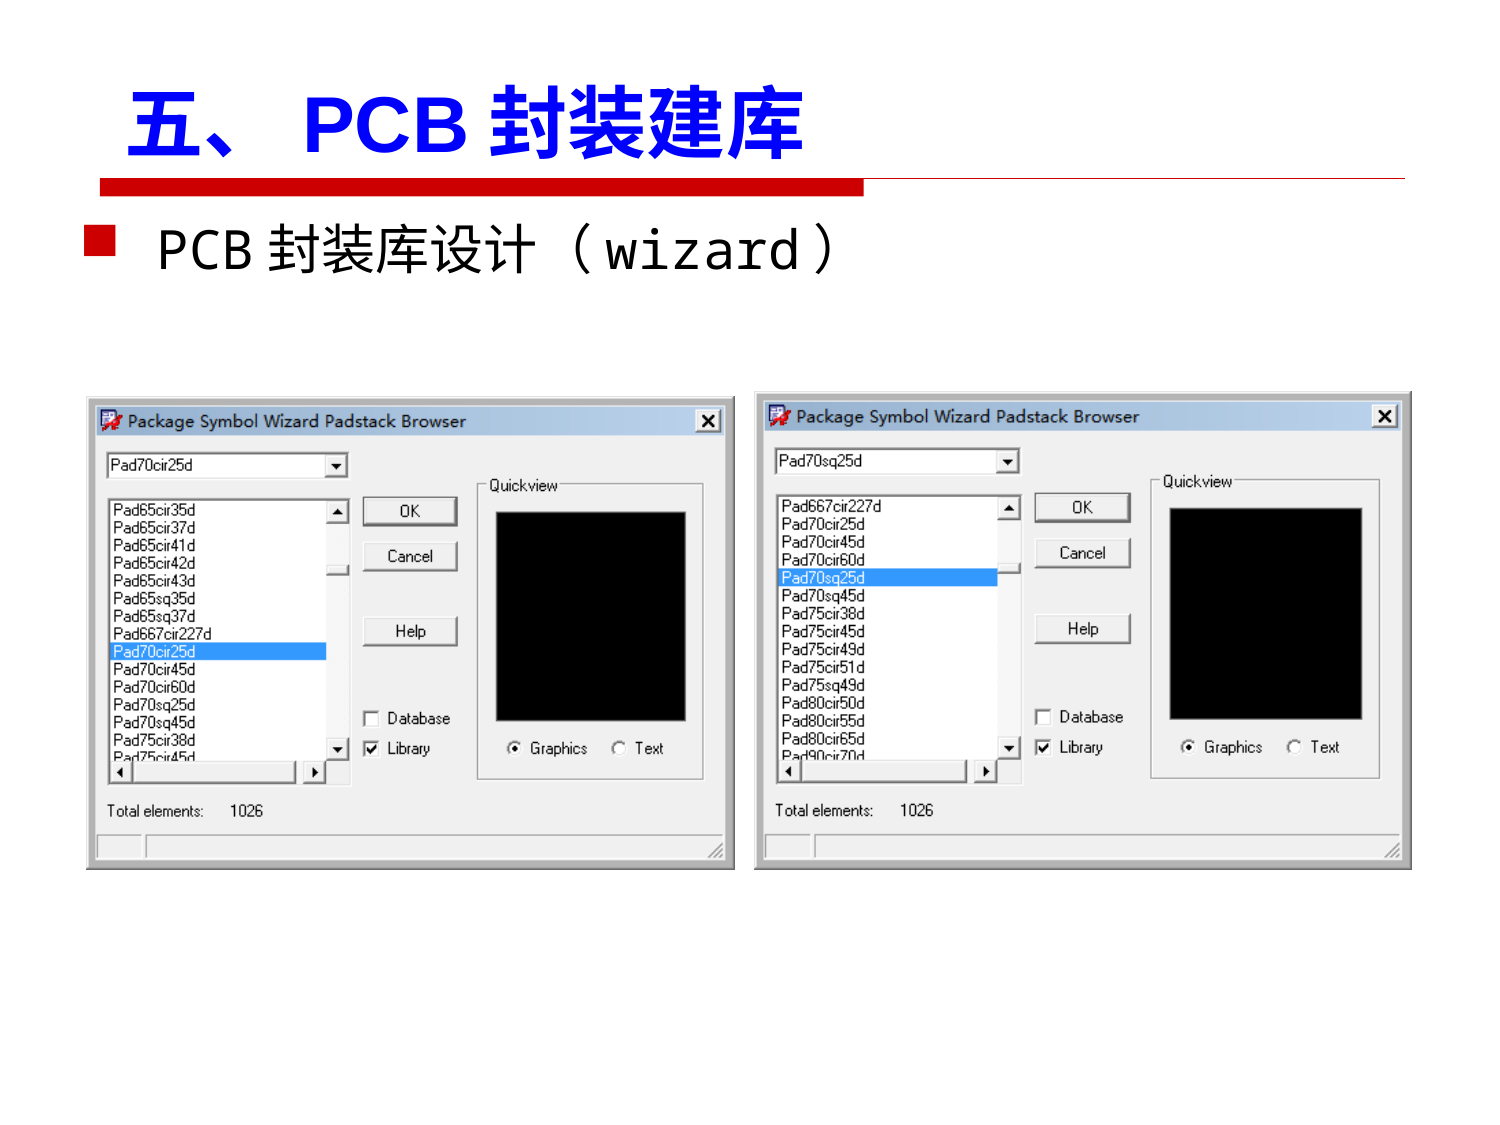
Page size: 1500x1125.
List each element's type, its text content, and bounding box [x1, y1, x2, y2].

picture [754, 390, 1412, 870]
text_box 五、PCB封装建库 [109, 66, 1388, 177]
picture [85, 396, 736, 870]
text_box PCB封装库设计（wizard） [64, 208, 1424, 1058]
